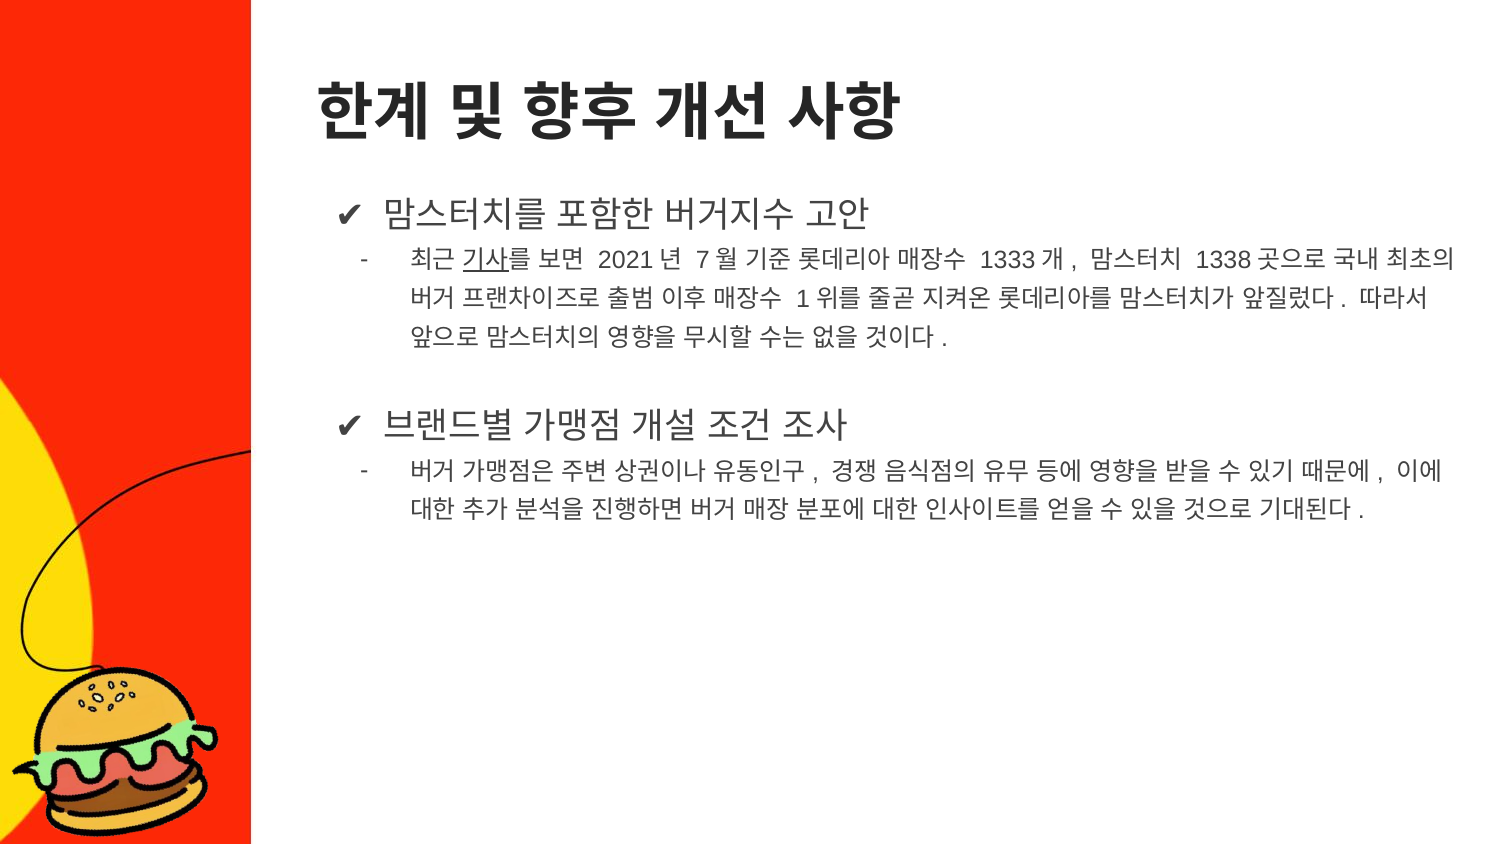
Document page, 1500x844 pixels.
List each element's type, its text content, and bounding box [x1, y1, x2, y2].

title 한계 및 향후 개선 사항 [300, 58, 1495, 161]
picture [0, 0, 1500, 844]
text_box ✔️ 맘스터치를 포함한 버거지수 고안 최근 기사를 보면 2021년 7월 기준 롯데리아 매장수 1333개, 맘스터치 1338곳으로 국내 최초의 버거 프랜차이즈로 출범 이후 매장수 1위를 줄곧 지켜온 롯데리아를 맘스터치가 앞질렀다. 따라서 앞으로 맘스터치의 영향을 무시할 수는 없을 것이다. ✔️ 브랜드별 가맹점 개설 조건 조사 버거 가맹점은 주변 상권이나 유동인구, 경쟁 음식점의 유무 등에 영향을 받을 수 있기 때문에, 이에 대한 추가 분석을 진행하면 버거 매장 분포에 대한 인사이트를 얻을 수 있을 것으로 기대된다. [320, 164, 1475, 539]
